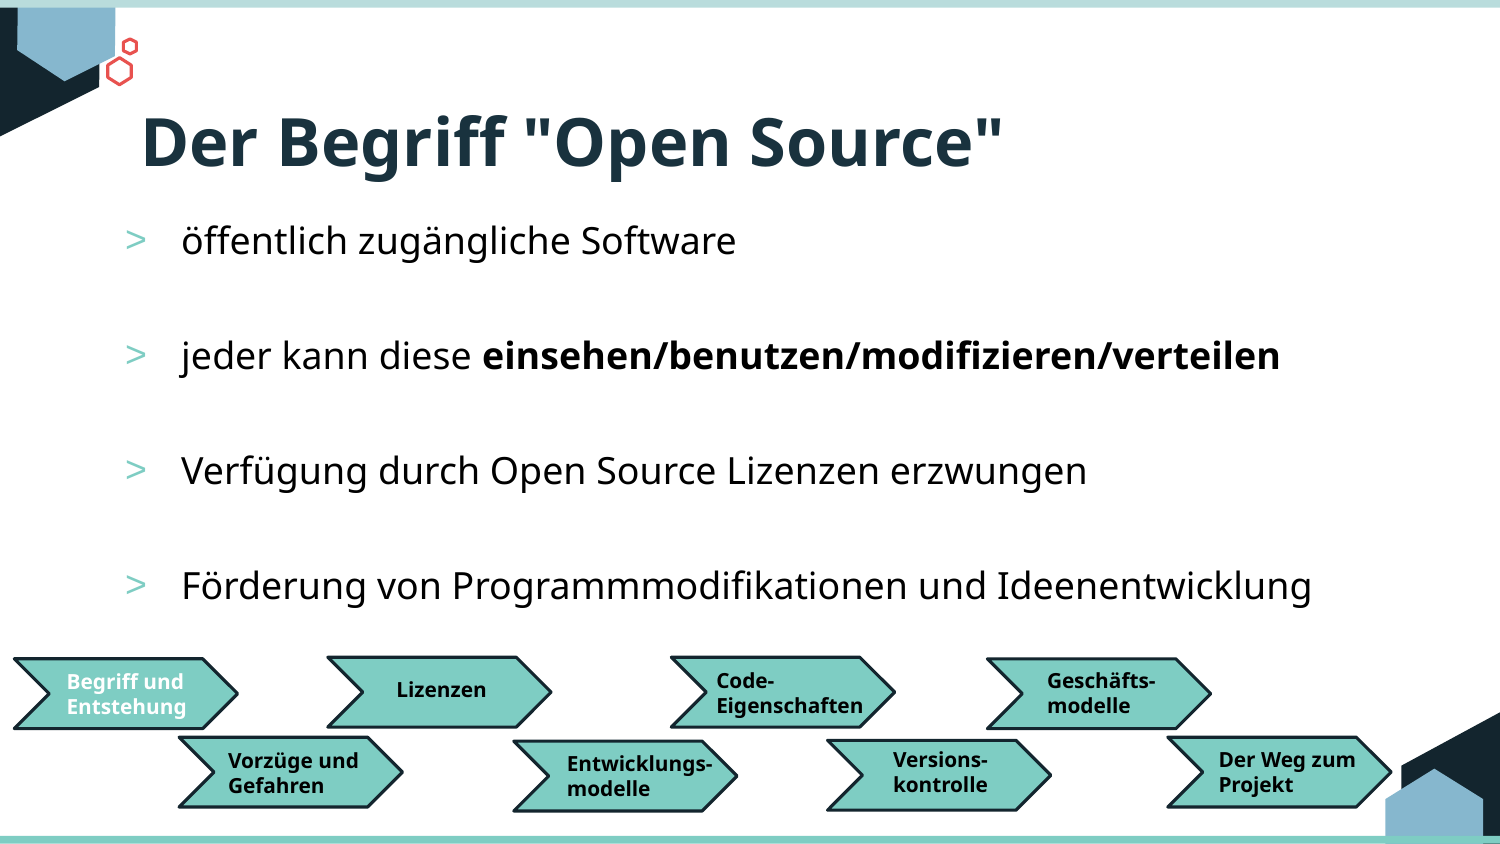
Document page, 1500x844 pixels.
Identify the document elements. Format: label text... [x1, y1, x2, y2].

text_box [669, 696, 865, 729]
text_box Geschäfts- modelle [1031, 659, 1230, 725]
text_box Entwicklungs- modelle [551, 743, 749, 809]
text_box [512, 739, 707, 813]
text_box Begriff und Entstehung [51, 660, 249, 727]
text_box Der Weg zum Projekt [1202, 739, 1401, 805]
text_box Vorzüge und Gefahren [212, 739, 411, 806]
text_box [177, 735, 372, 809]
text_box [12, 657, 207, 731]
text_box [1166, 735, 1361, 809]
title Der Begriff "Open Source" [125, 93, 1375, 188]
text_box Versions- kontrolle [877, 739, 1076, 805]
text_box [326, 655, 536, 729]
text_box Code- Eigenschaften [700, 659, 899, 725]
text_box [826, 738, 1024, 812]
list öffentlich zugängliche Software jeder kann diese einsehen/benutzen/modifizieren/verteilen Verfügung durch Open Source Lizenzen erzwungen Förderung von Programmmodifikationen und Ideenentwicklung [109, 156, 1360, 634]
text_box Lizenzen [380, 668, 579, 710]
text_box [669, 655, 864, 689]
text_box [985, 657, 1182, 731]
